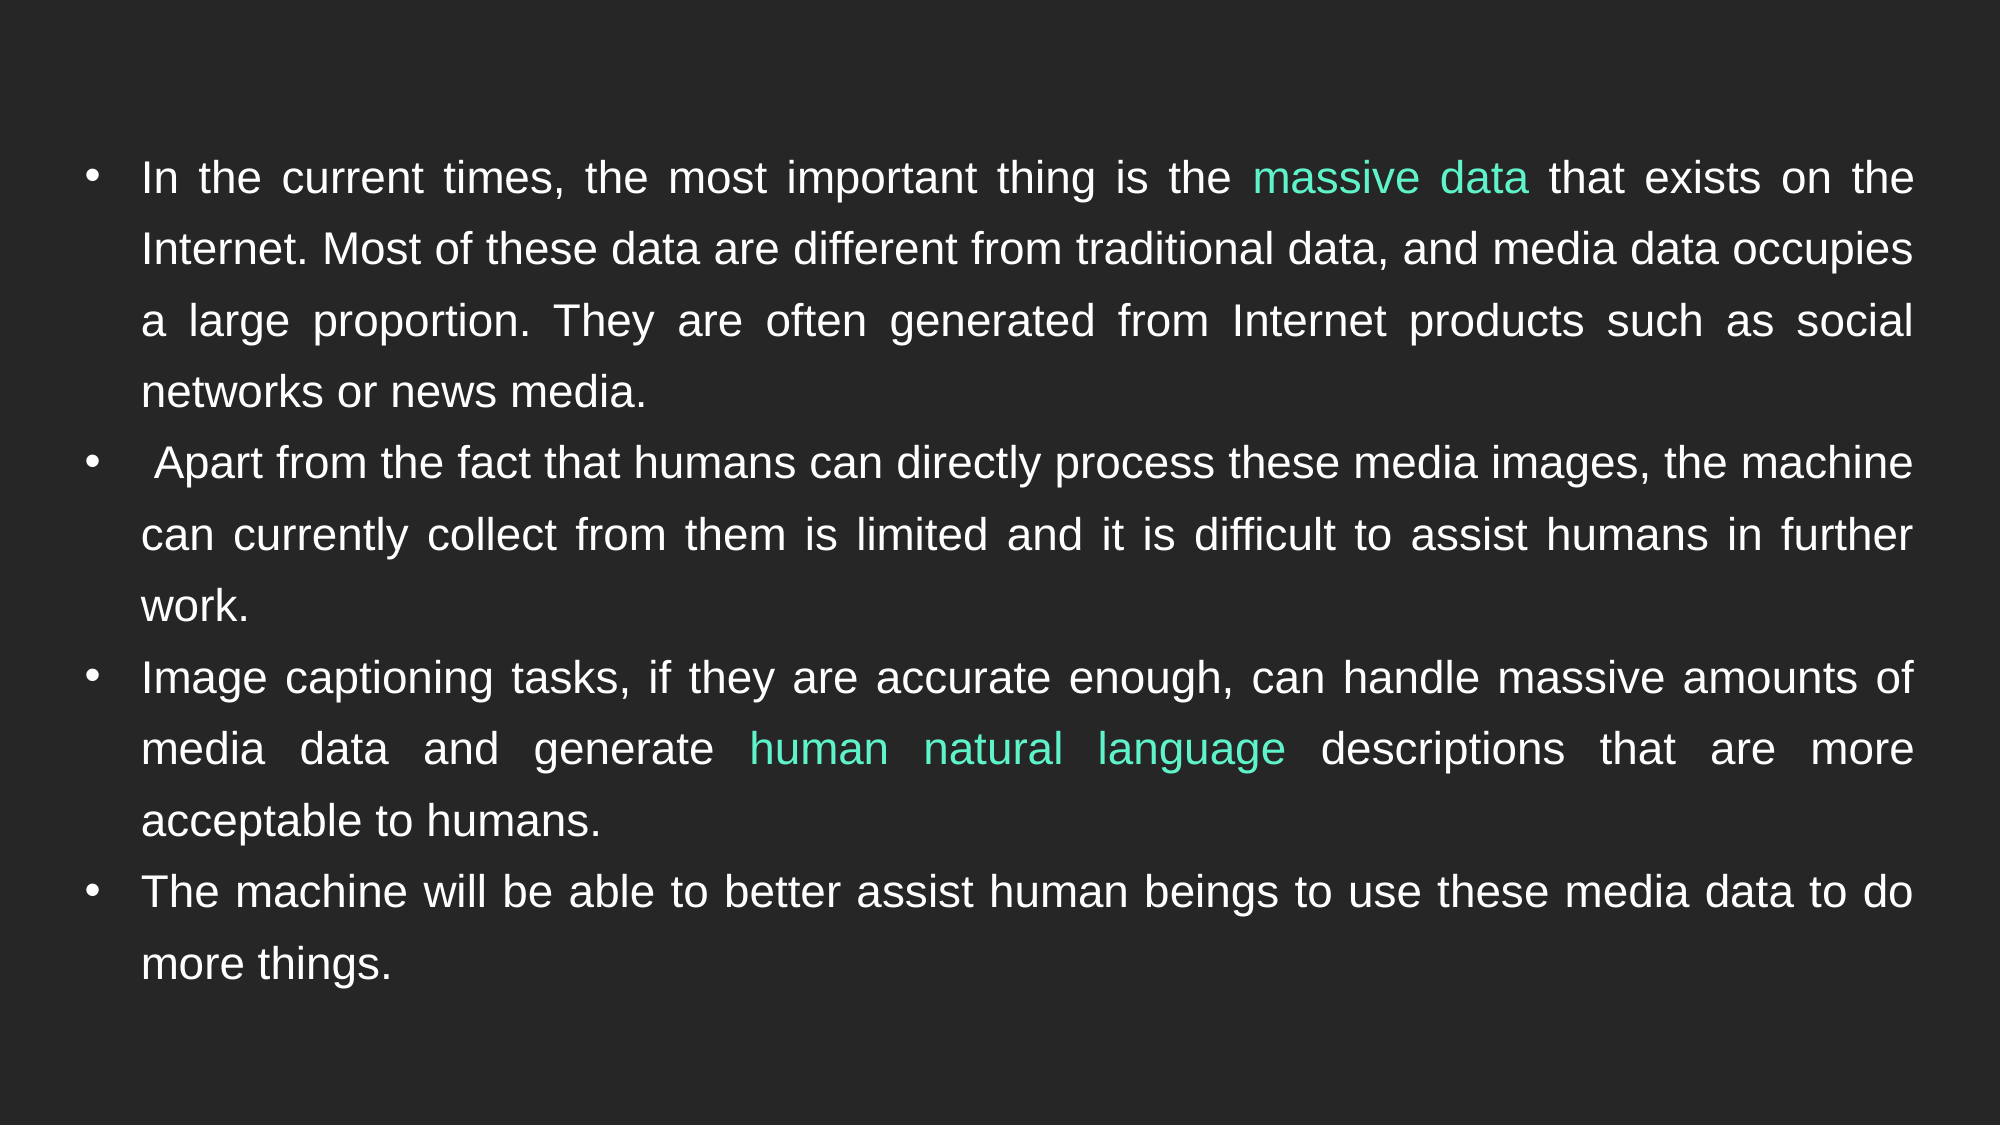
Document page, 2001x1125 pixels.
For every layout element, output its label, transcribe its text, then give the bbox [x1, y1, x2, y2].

text_box In the current times, the most important thing is the massive data that exists on the Internet. Most of these data are different from traditional data, and media data occupies a large proportion. They are often generated from Internet products such as social networks or news media. Apart from the fact that humans can directly process these media images, the machine can currently collect from them is limited and it is difficult to assist humans in further work. Image captioning tasks, if they are accurate enough, can handle massive amounts of media data and generate human natural language descriptions that are more acceptable to humans. The machine will be able to better assist human beings to use these media data to do more things. [69, 78, 1931, 996]
